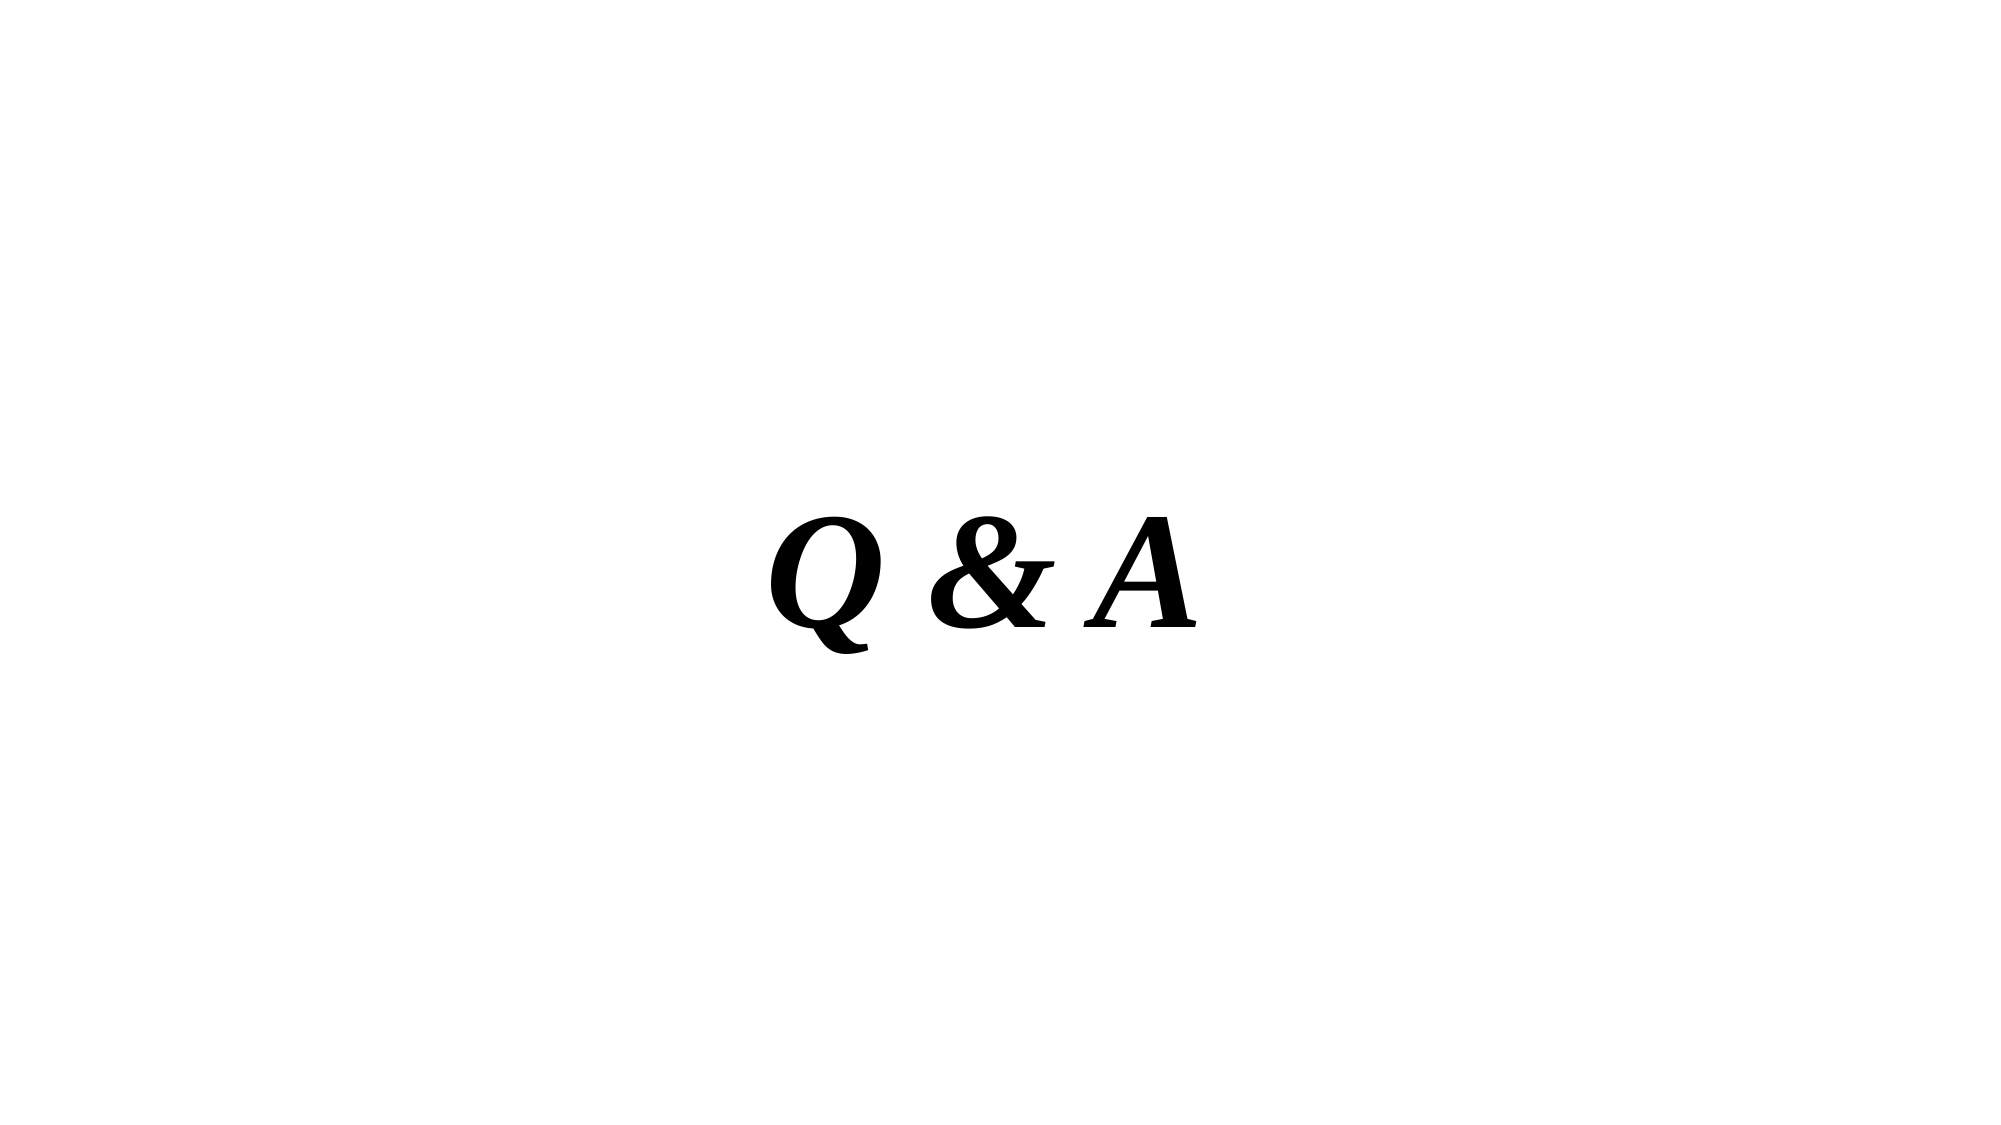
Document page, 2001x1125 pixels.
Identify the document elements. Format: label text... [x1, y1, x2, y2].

text_box Q & A [750, 453, 1250, 669]
